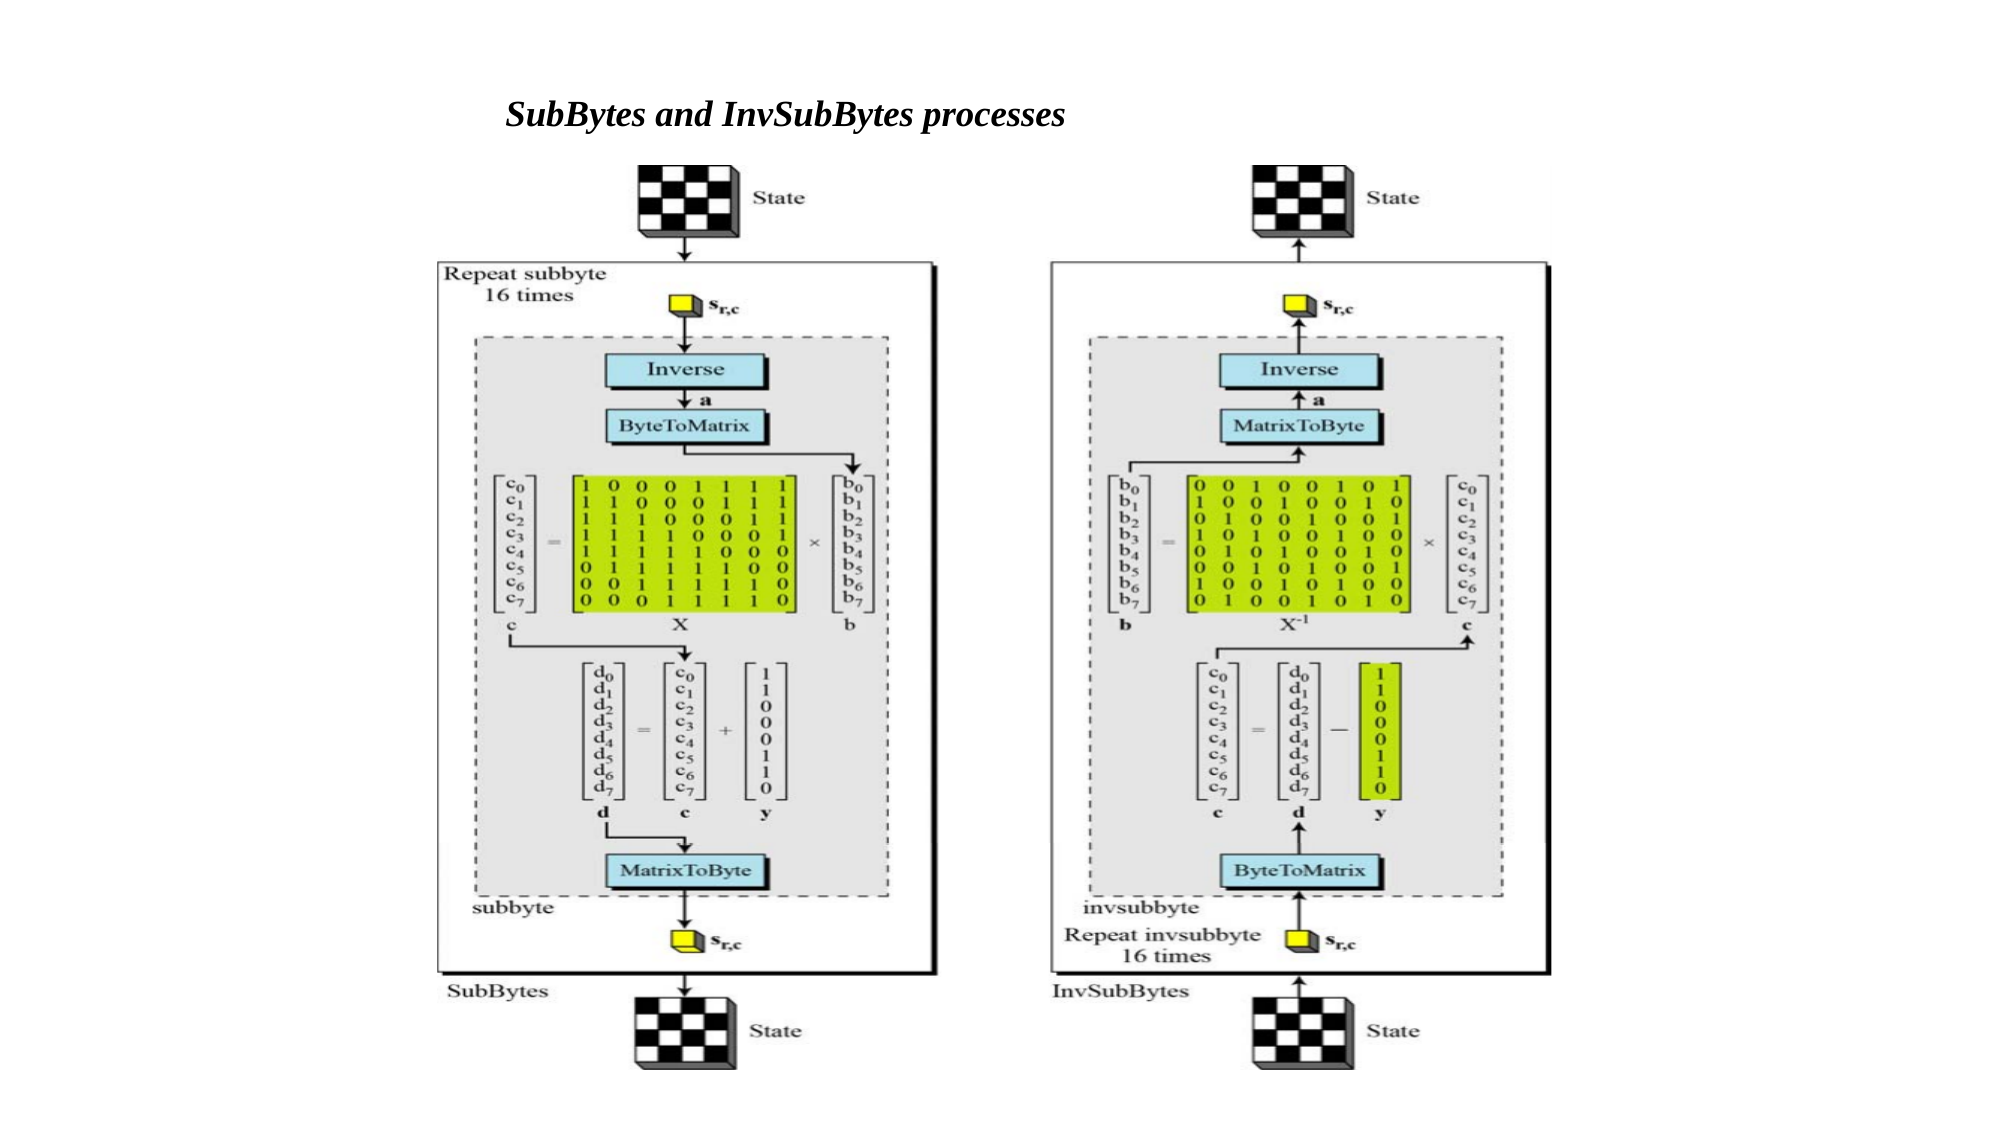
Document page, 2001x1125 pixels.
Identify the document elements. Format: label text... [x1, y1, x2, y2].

text_box SubBytes and InvSubBytes processes [503, 88, 1281, 135]
text_box [437, 165, 1552, 1070]
